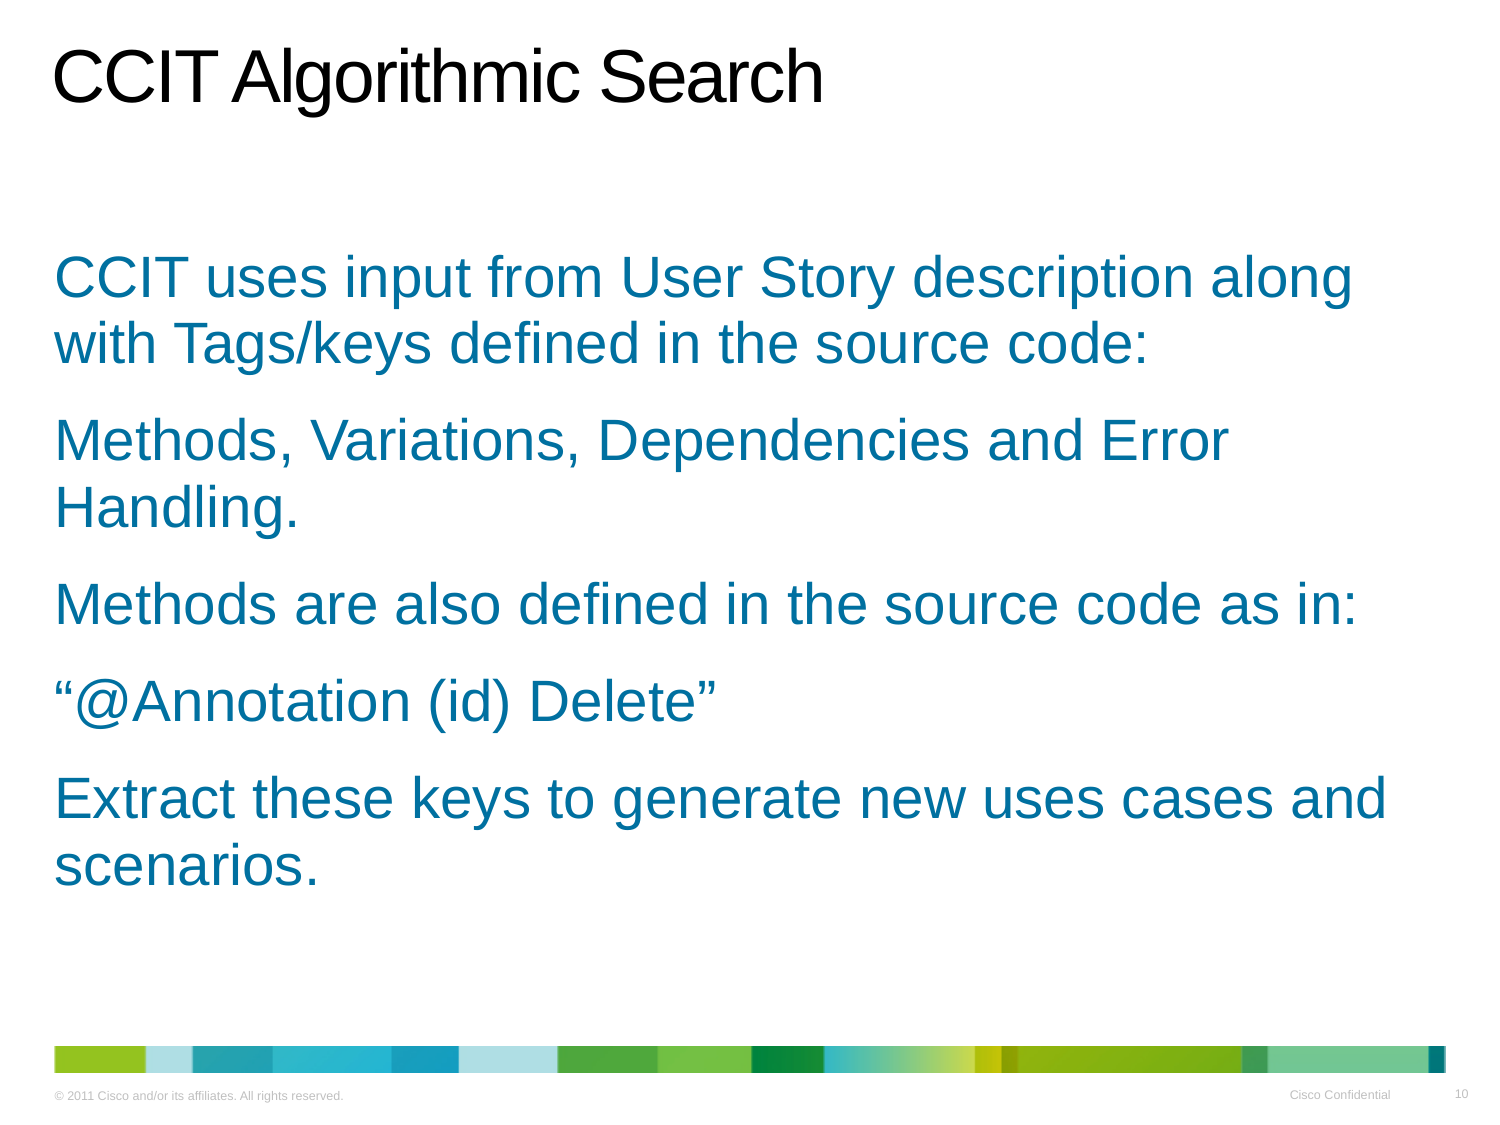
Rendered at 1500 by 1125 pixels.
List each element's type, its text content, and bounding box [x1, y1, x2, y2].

picture [54, 1046, 1446, 1073]
list CCIT uses input from User Story description along with Tags/keys defined in the source code: Methods, Variations, Dependencies and Error Handling. Methods are also defined in the source code as in: “@Annotation (id) Delete” Extract these keys to generate new uses cases and scenarios. [39, 236, 1447, 980]
title CCIT Algorithmic Search [37, 37, 1447, 175]
